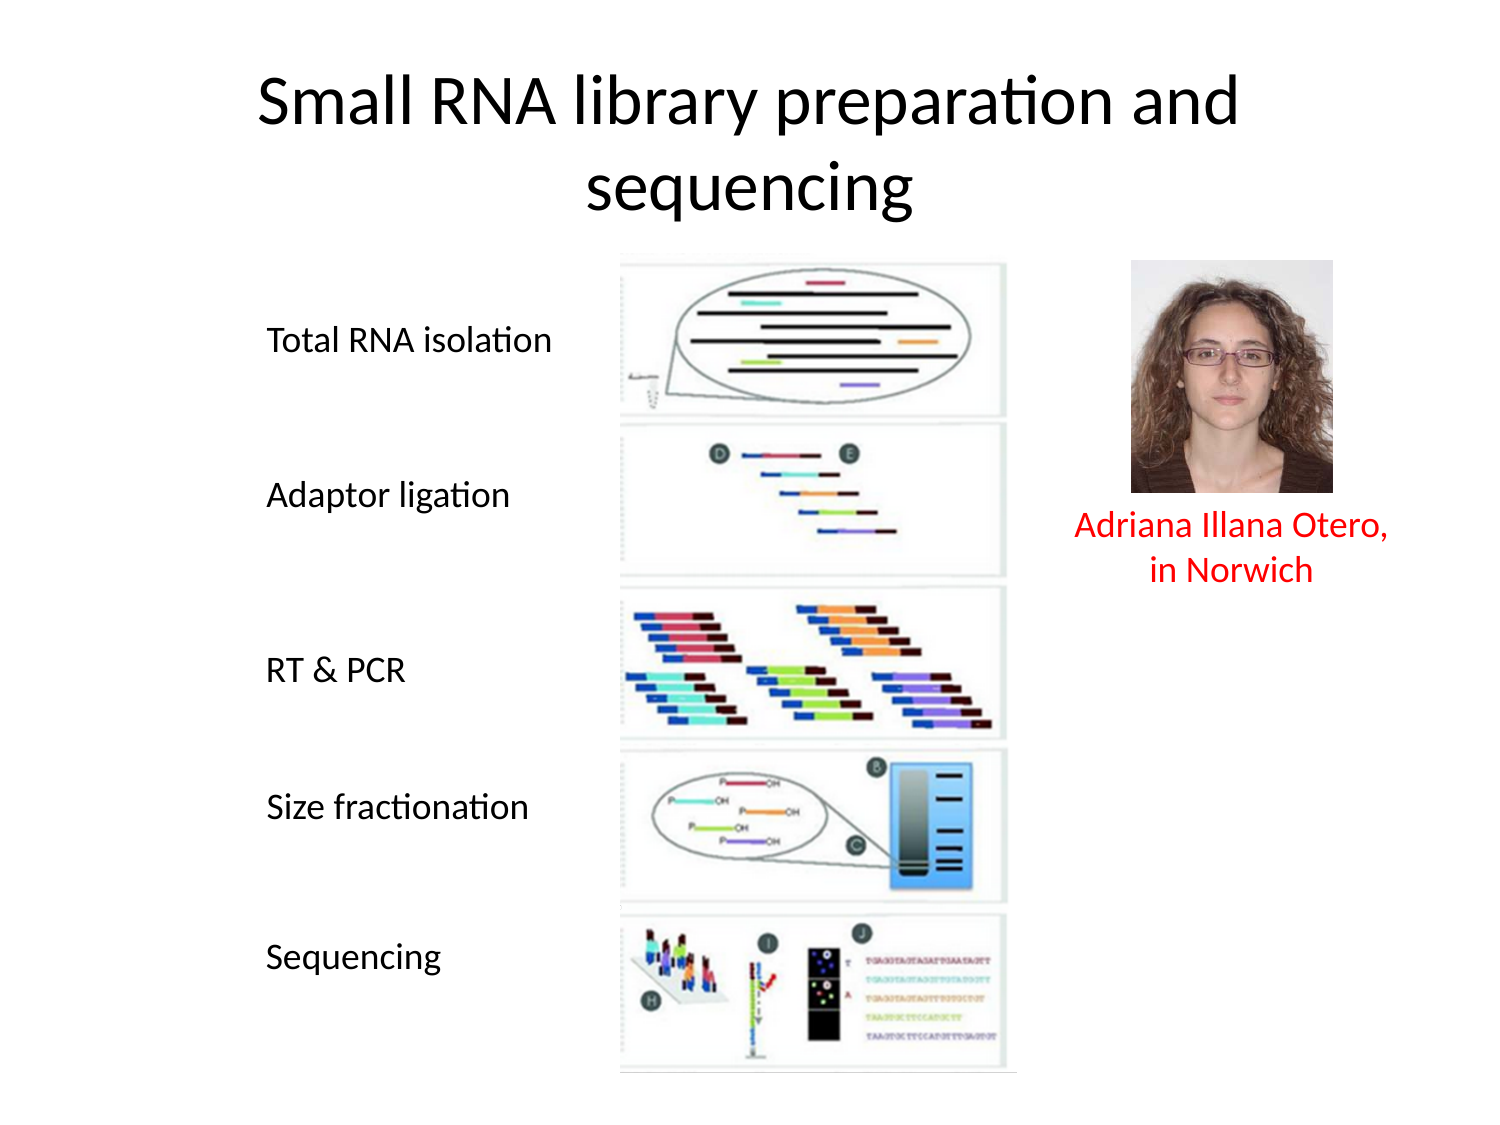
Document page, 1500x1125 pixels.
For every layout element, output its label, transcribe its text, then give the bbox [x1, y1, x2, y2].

text_box Sequencing [251, 924, 457, 985]
text_box Adriana Illana Otero, in Norwich [1059, 492, 1404, 598]
text_box Size fractionation [251, 774, 545, 835]
title Small RNA library preparation and sequencing [75, 45, 1425, 233]
picture [620, 253, 1018, 1076]
picture [1130, 259, 1333, 493]
text_box Total RNA isolation [251, 307, 568, 367]
text_box RT & PCR [251, 637, 422, 698]
text_box Adaptor ligation [251, 462, 526, 523]
